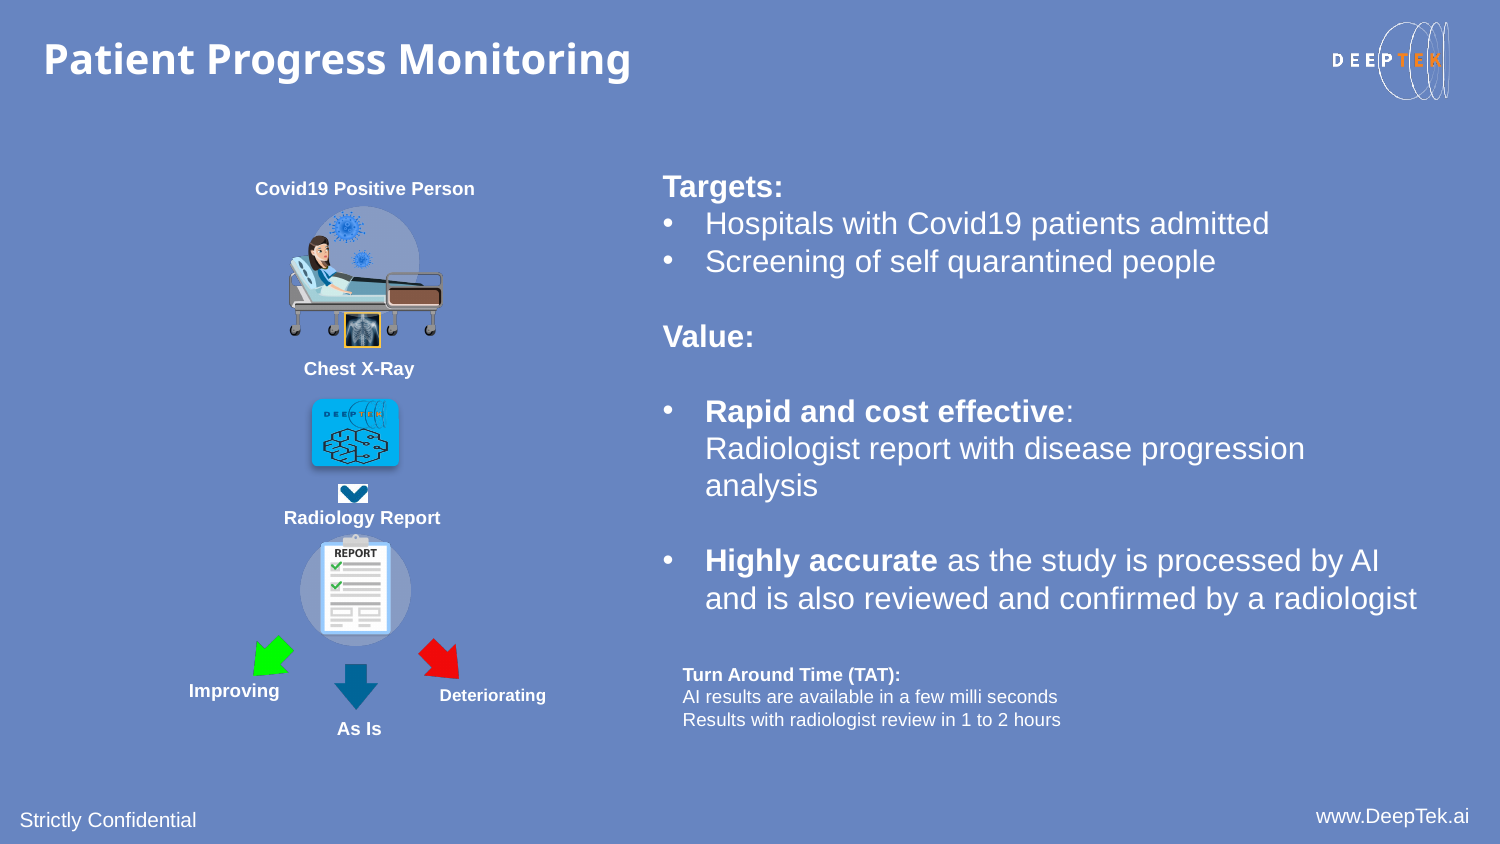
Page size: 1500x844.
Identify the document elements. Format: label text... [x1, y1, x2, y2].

picture [418, 638, 459, 679]
picture [253, 635, 294, 676]
text_box Covid19 Positive Person [240, 169, 490, 207]
text_box Improving [173, 671, 295, 710]
text_box Turn Around Time (TAT): AI results are available in a few milli seconds Results with radiologist review in 1 to 2 hours [667, 655, 1418, 738]
picture [1323, 14, 1458, 107]
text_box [289, 206, 443, 348]
text_box Patient Progress Monitoring [28, 25, 1318, 91]
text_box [307, 398, 404, 467]
text_box Radiology Report [268, 498, 456, 536]
picture [334, 663, 378, 711]
text_box Deteriorating [424, 677, 562, 713]
text_box As Is [322, 709, 397, 747]
picture [300, 534, 411, 646]
text_box Targets: Hospitals with Covid19 patients admitted Screening of self quarantined people Value: Rapid and cost effective: Radiologist report with disease progression analysis Highly accurate as the study is processed by AI and is also reviewed and confirmed by a radiologist [648, 140, 1438, 623]
picture [338, 483, 368, 504]
text_box Chest X-Ray [288, 355, 430, 386]
